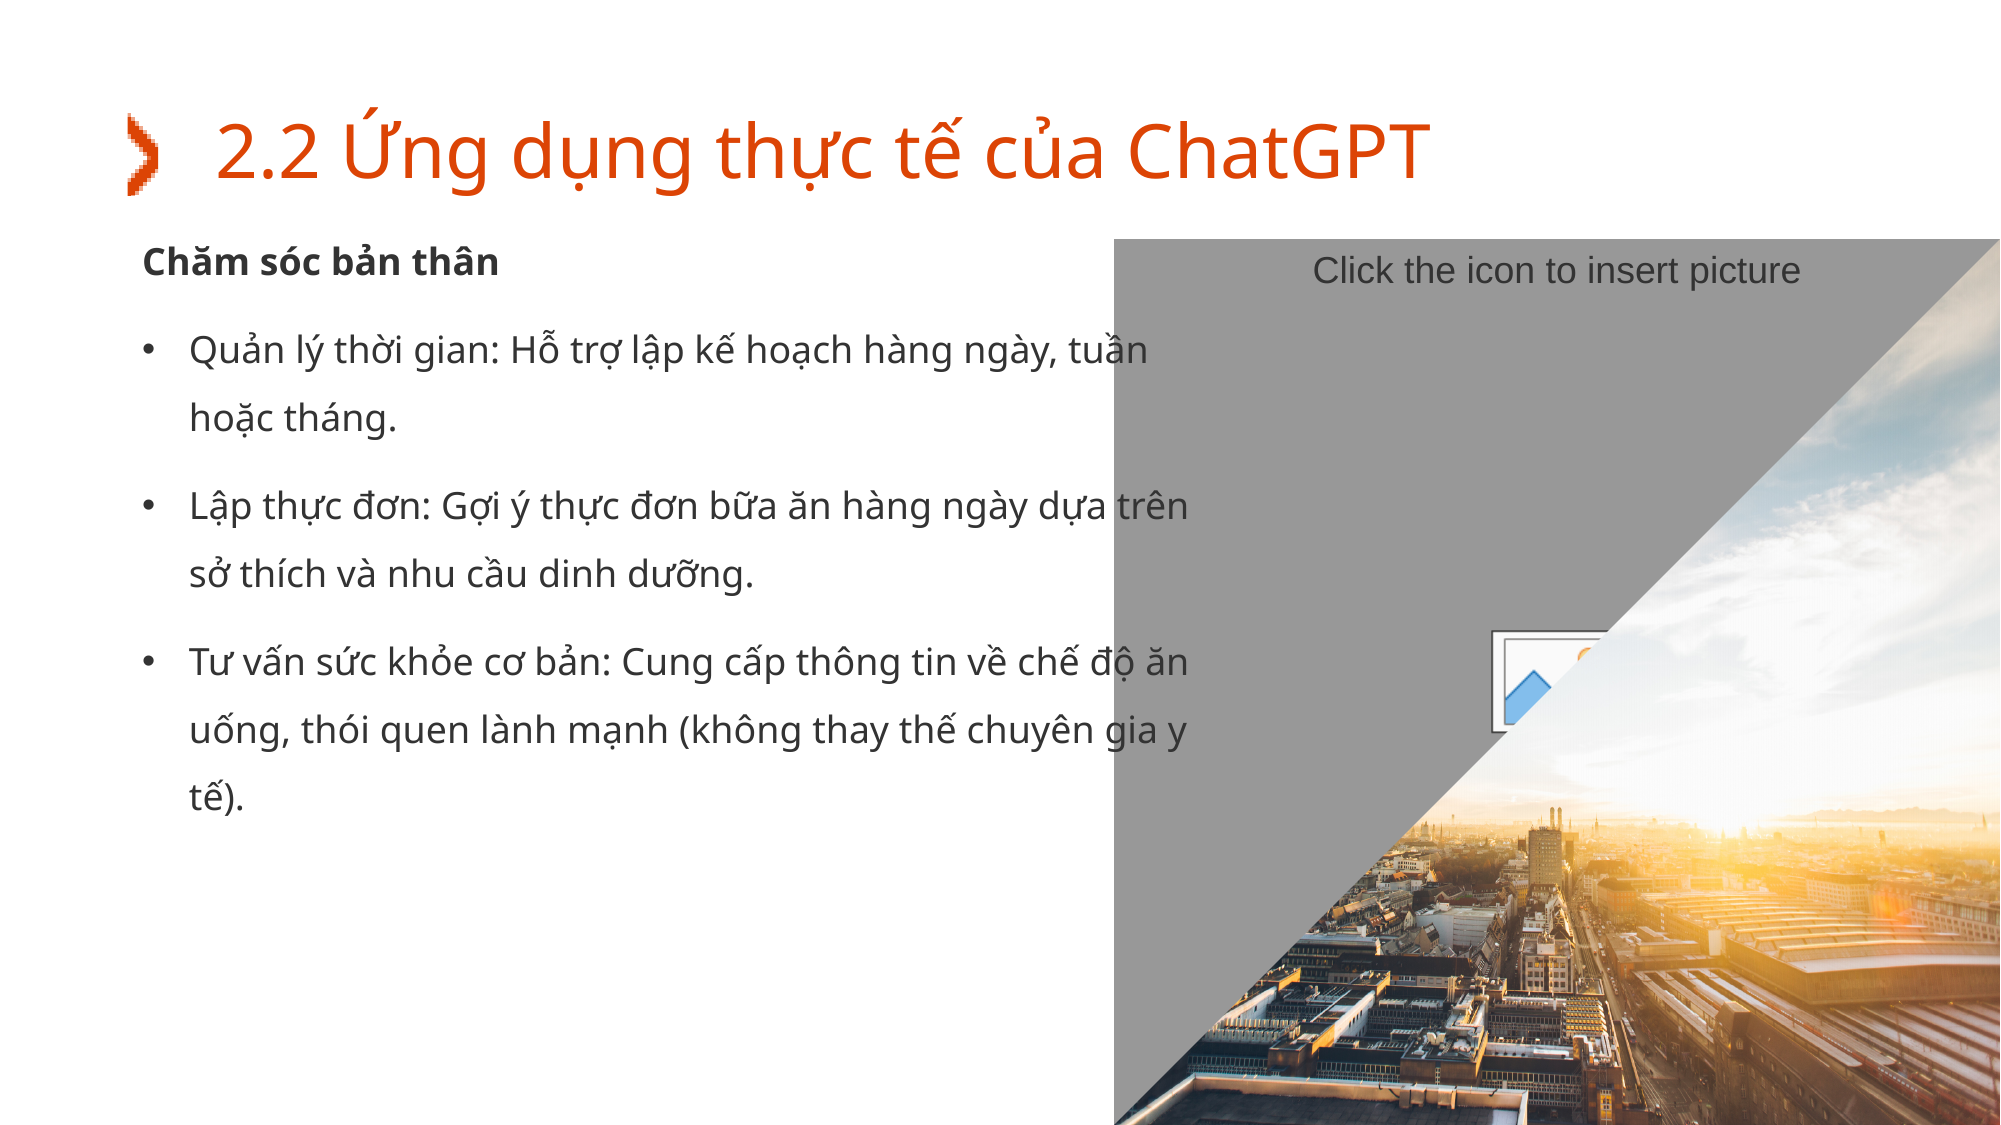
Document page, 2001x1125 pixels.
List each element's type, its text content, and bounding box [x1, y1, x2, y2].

picture [1114, 239, 2000, 1125]
title 2.2 Ứng dụng thực tế của ChatGPT [213, 113, 1721, 198]
list Chăm sóc bản thân Quản lý thời gian: Hỗ trợ lập kế hoạch hàng ngày, tuần hoặc tháng. Lập thực đơn: Gợi ý thực đơn bữa ăn hàng ngày dựa trên sở thích và nhu cầu dinh dưỡng. Tư vấn sức khỏe cơ bản: Cung cấp thông tin về chế độ ăn uống, thói quen lành mạnh (không thay thế chuyên gia y tế). [127, 208, 1210, 1103]
